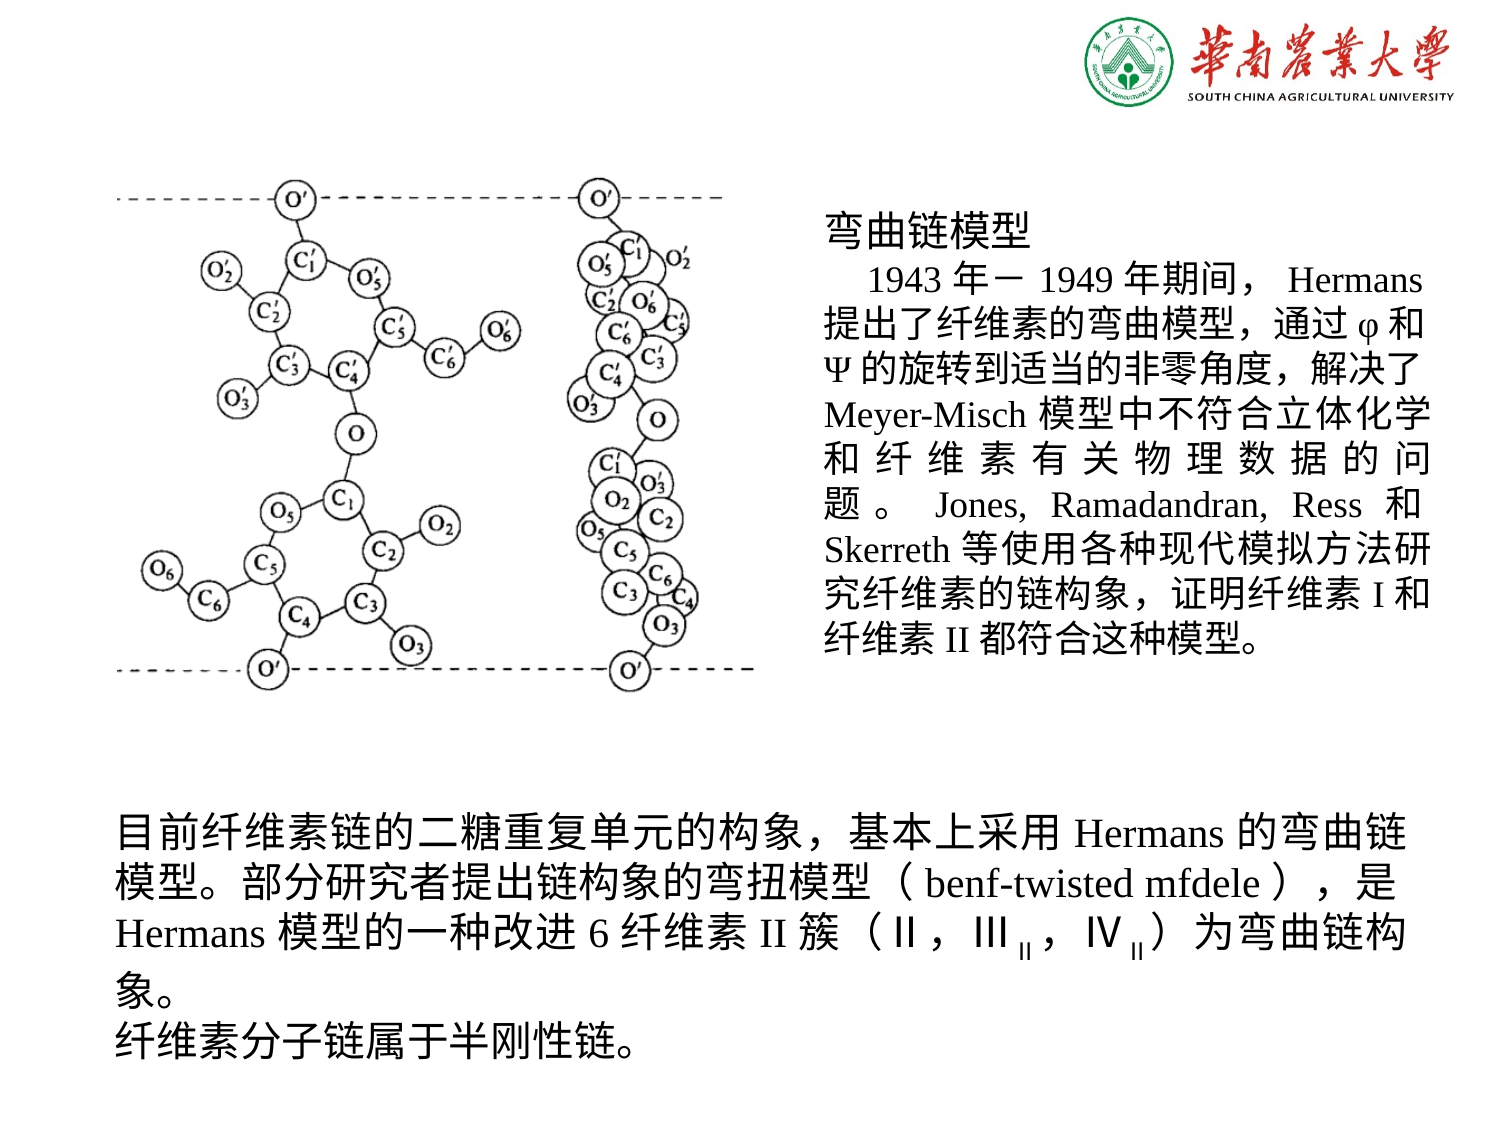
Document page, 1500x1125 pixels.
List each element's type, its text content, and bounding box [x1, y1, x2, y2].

picture [1024, 0, 1500, 125]
text_box 目前纤维素链的二糖重复单元的构象，基本上采用Hermans的弯曲链模型。部分研究者提出链构象的弯扭模型（benf-twisted mfdele），是Hermans模型的一种改进6纤维素II簇（Ⅱ，ⅢⅡ，ⅣⅡ）为弯曲链构象。 纤维素分子链属于半刚性链。 [100, 798, 1422, 1073]
text_box 弯曲链模型 1943年－1949年期间，Hermans提出了纤维素的弯曲模型，通过φ和Ψ的旋转到适当的非零角度，解决了Meyer-Misch模型中不符合立体化学和纤维素有关物理数据的问题。Jones, Ramadandran, Ress和Skerreth等使用各种现代模拟方法研究纤维素的链构象，证明纤维素I和纤维素II都符合这种模型。 [809, 197, 1447, 668]
picture [116, 159, 779, 706]
